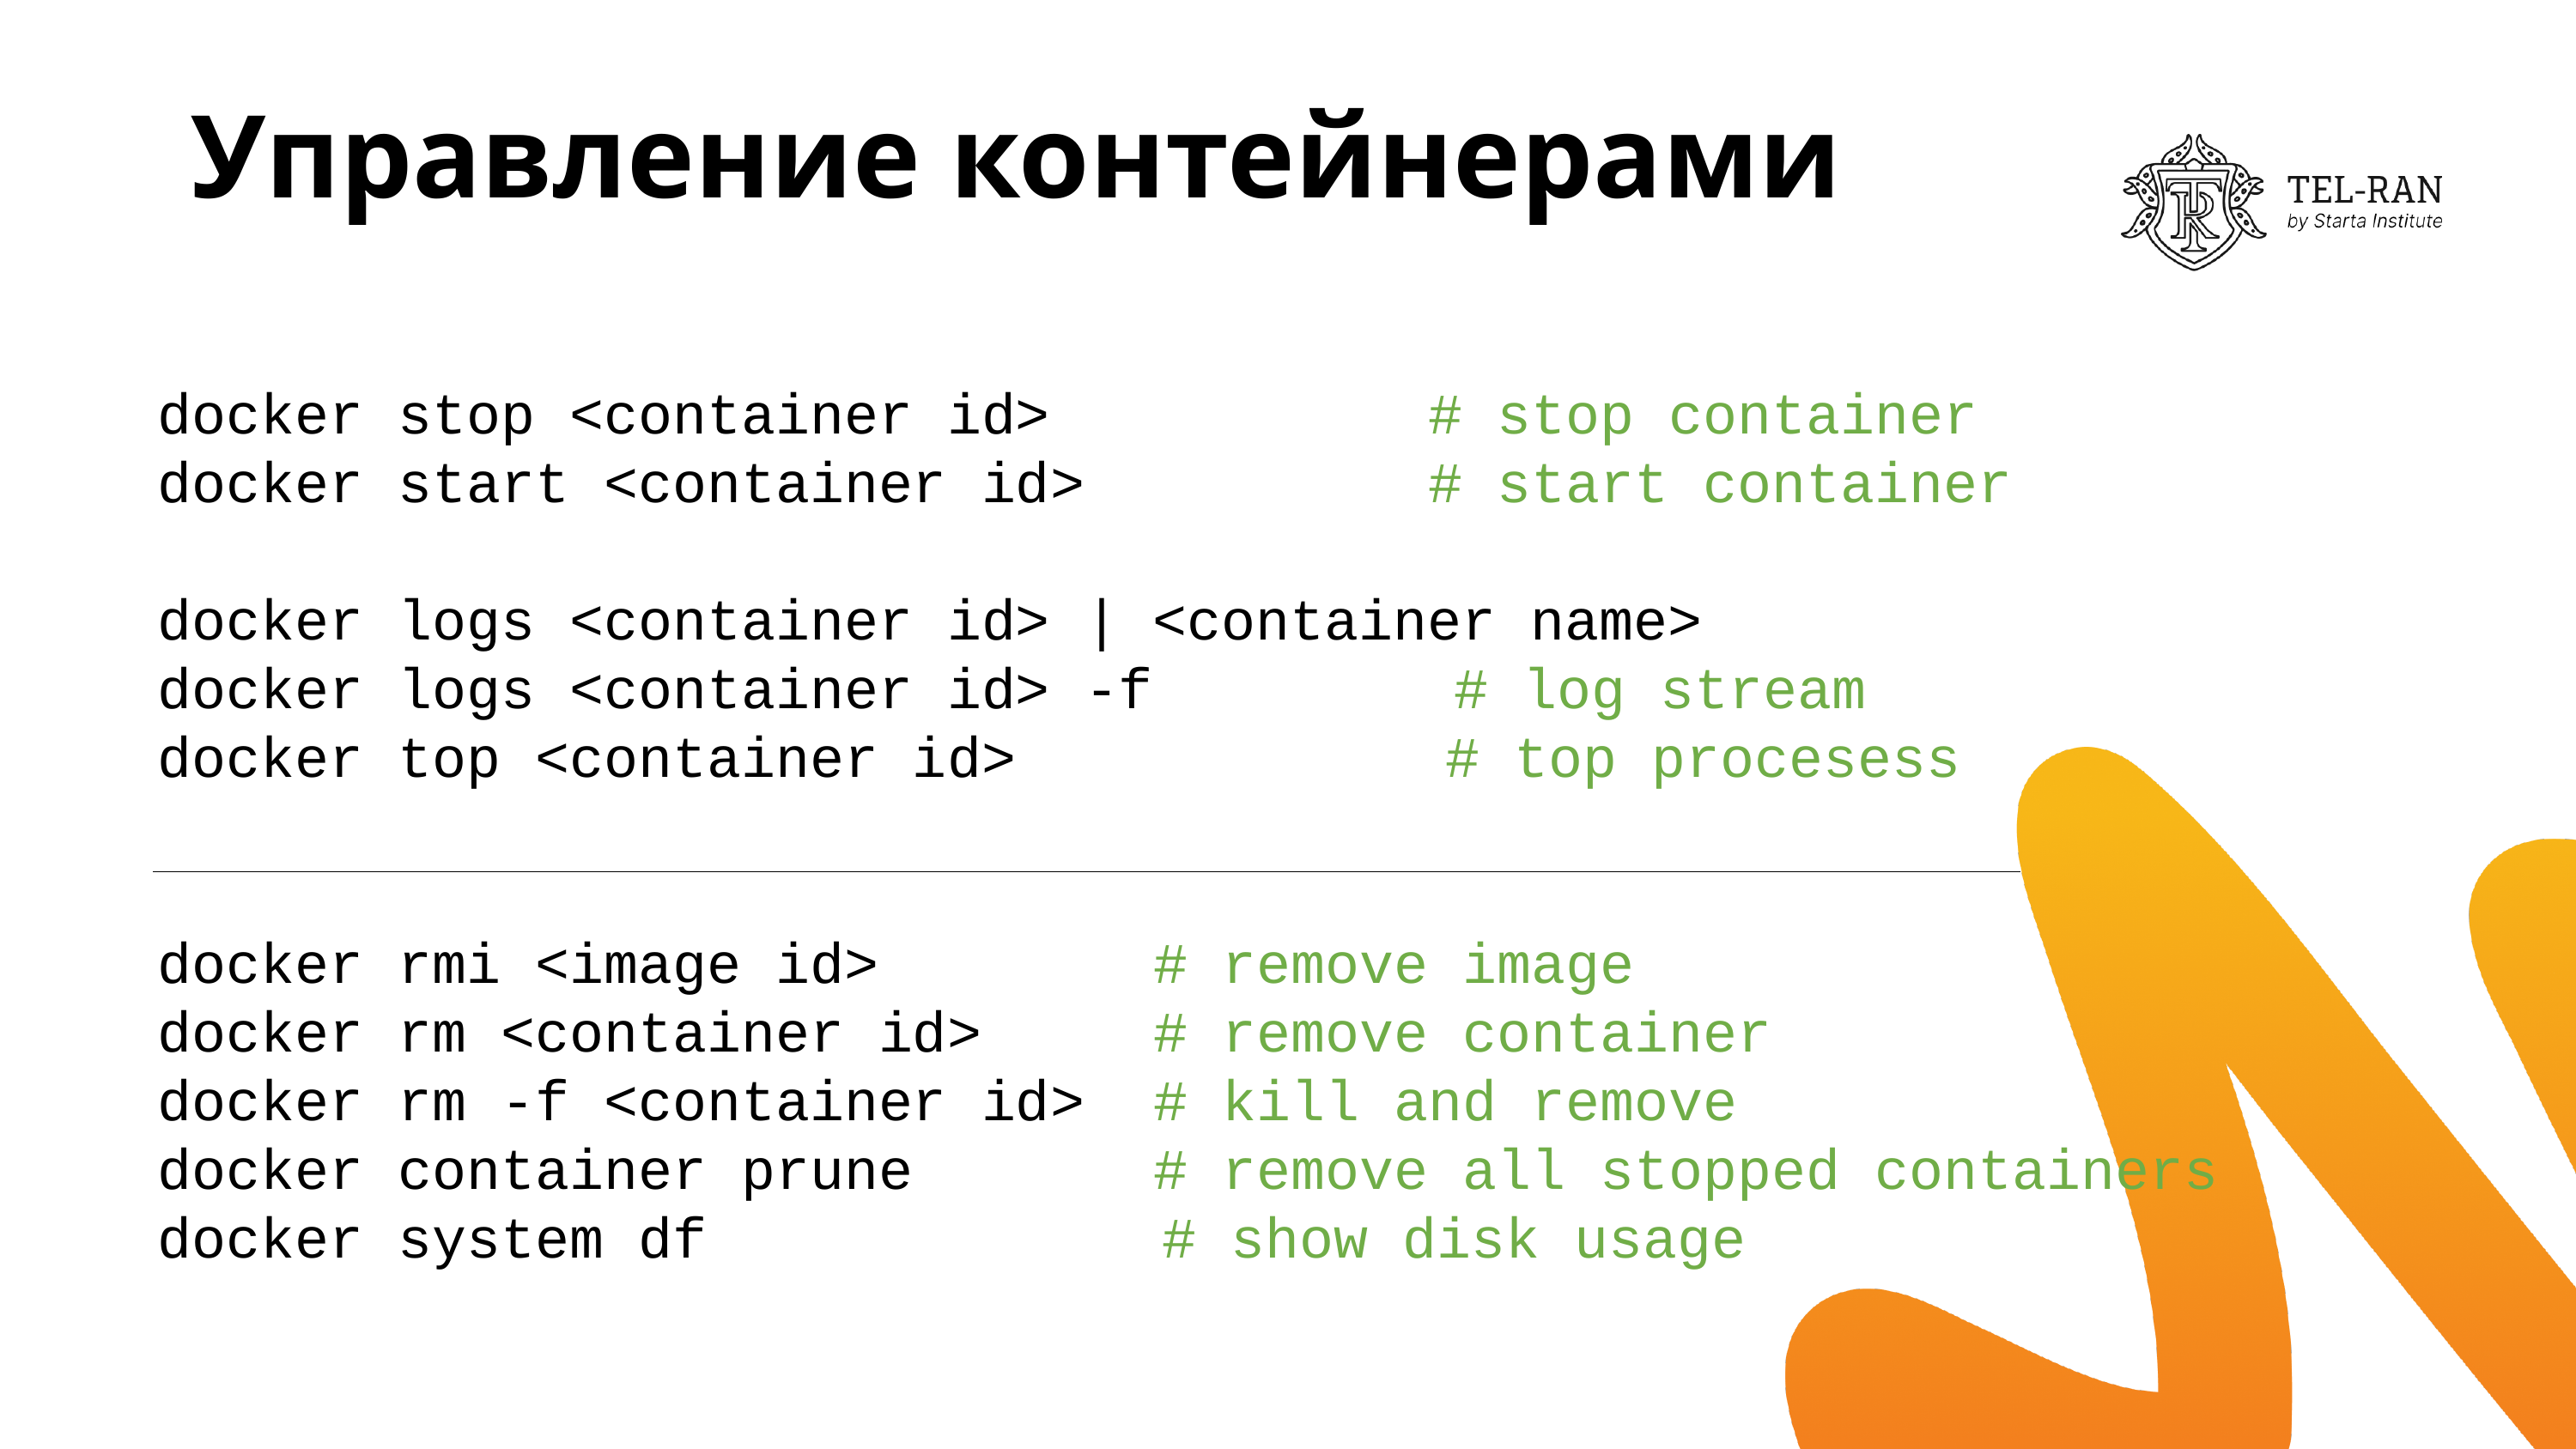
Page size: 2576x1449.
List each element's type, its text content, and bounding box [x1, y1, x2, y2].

picture [1620, 747, 2576, 1449]
picture [2121, 134, 2442, 271]
text_box docker stop <container id> # stop container docker start <container id> # start container docker logs <container id> | <container name> docker logs <container id> -f # log stream docker top <container id> # top procesess docker rmi <image id> # remove image docker rm <container id> # remove container docker rm -f <container id> # kill and remove docker container prune # remove all stopped containers docker system df # show disk usage [132, 364, 2383, 1413]
title Управление контейнерами [177, 76, 2107, 358]
